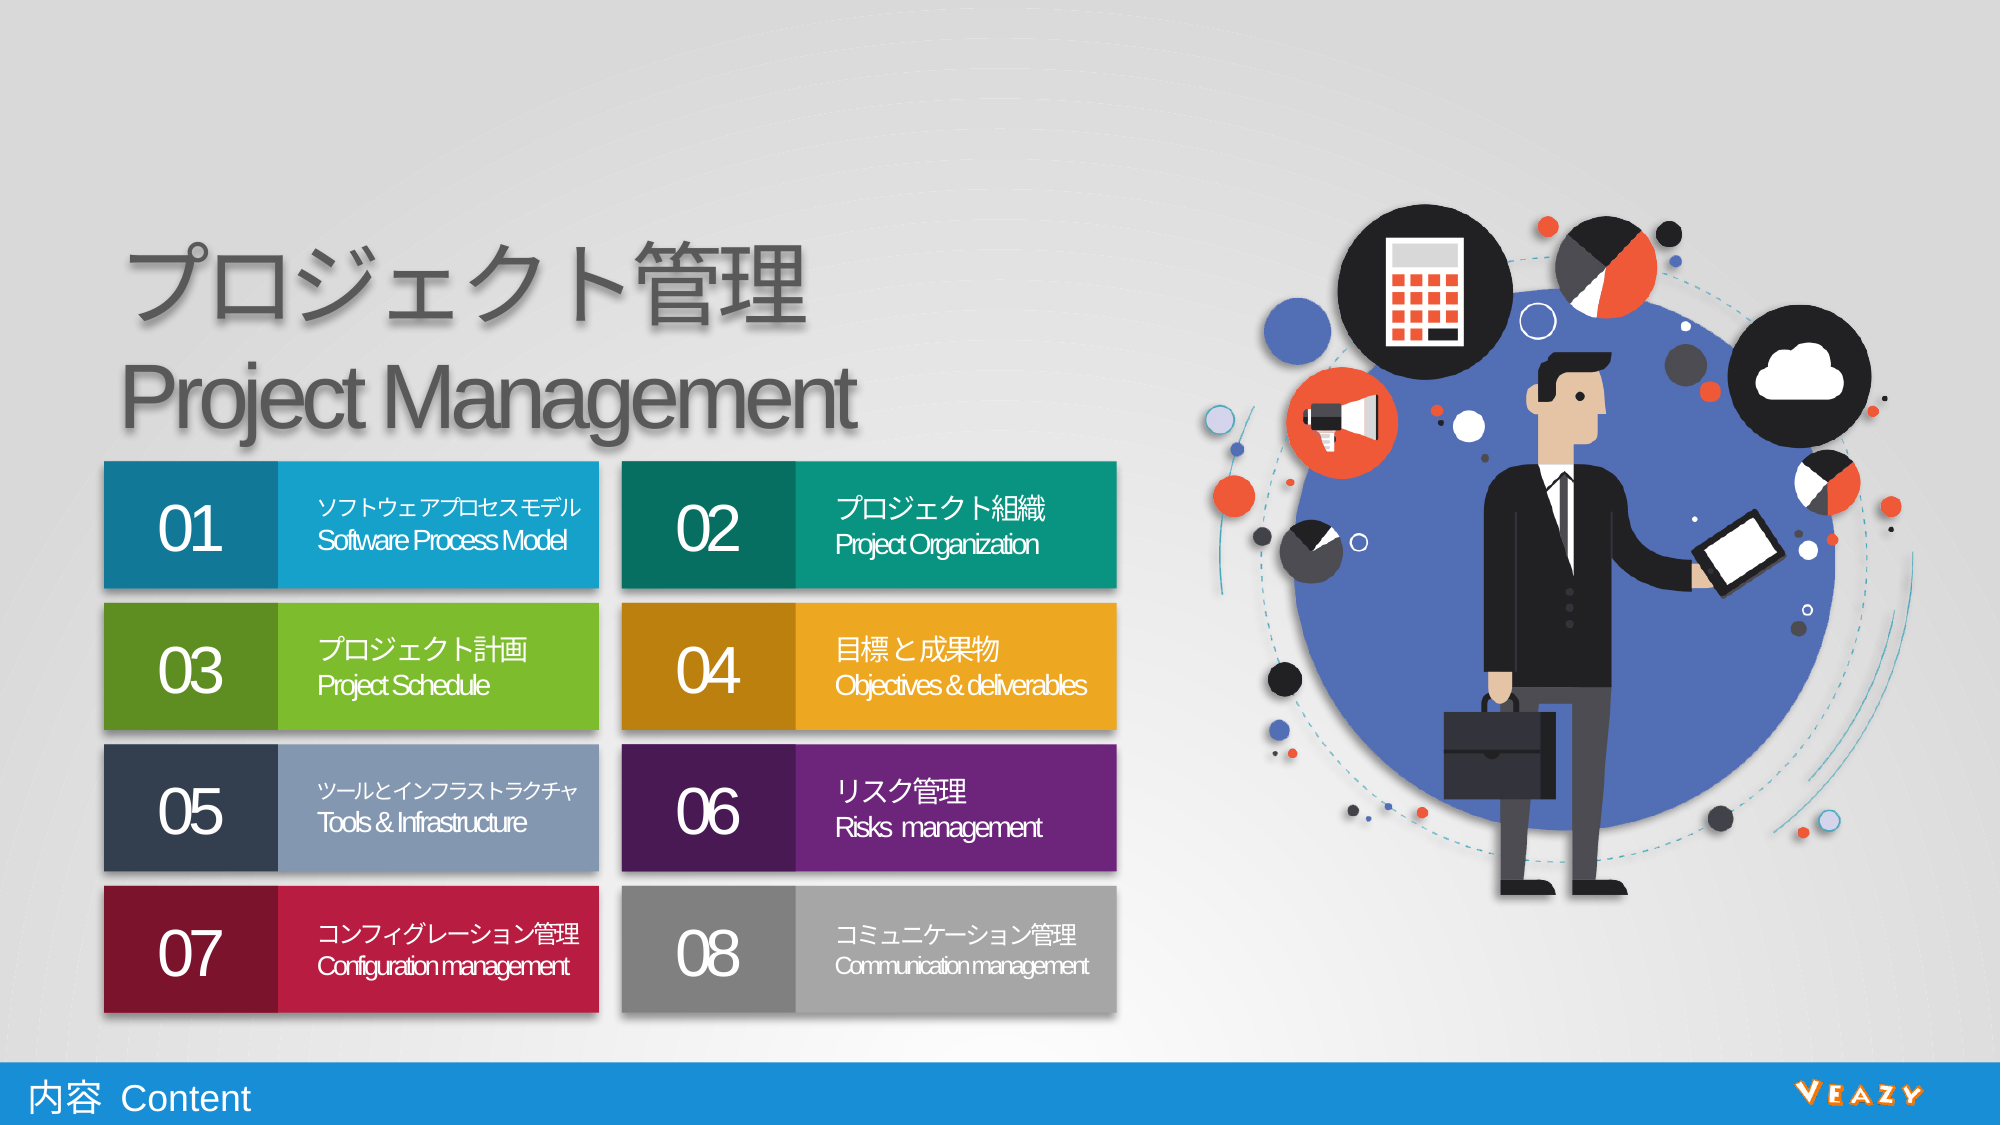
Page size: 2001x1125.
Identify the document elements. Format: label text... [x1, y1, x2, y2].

text_box 05 [103, 743, 279, 872]
text_box 02 [621, 460, 797, 589]
text_box プロジェクト組織 Project Organization [797, 460, 1118, 589]
text_box ソフトウェ アプロセス モデル Software Process Model [279, 467, 600, 589]
text_box 06 [621, 743, 797, 872]
text_box 08 [621, 885, 797, 1014]
picture [1146, 149, 1989, 965]
text_box 03 [103, 602, 279, 731]
text_box プロジェクト管理 Project Management [104, 219, 1025, 455]
text_box 04 [621, 602, 797, 731]
text_box 目標 と 成果物 Objectives & deliverables [797, 602, 1118, 731]
text_box ツールと インフラストラクチャ Tools & Infrastructure [279, 743, 600, 872]
text_box リスク管理 Risks management [797, 743, 1118, 872]
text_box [0, 1062, 2000, 1125]
text_box プロジェクト計画 Project Schedule [279, 602, 600, 731]
text_box 07 [103, 885, 279, 1014]
text_box コミュニケーション管理 Communication management [797, 885, 1118, 1014]
text_box コンフィグレーション管理 Configuration management [279, 885, 600, 1014]
text_box 01 [103, 460, 279, 589]
